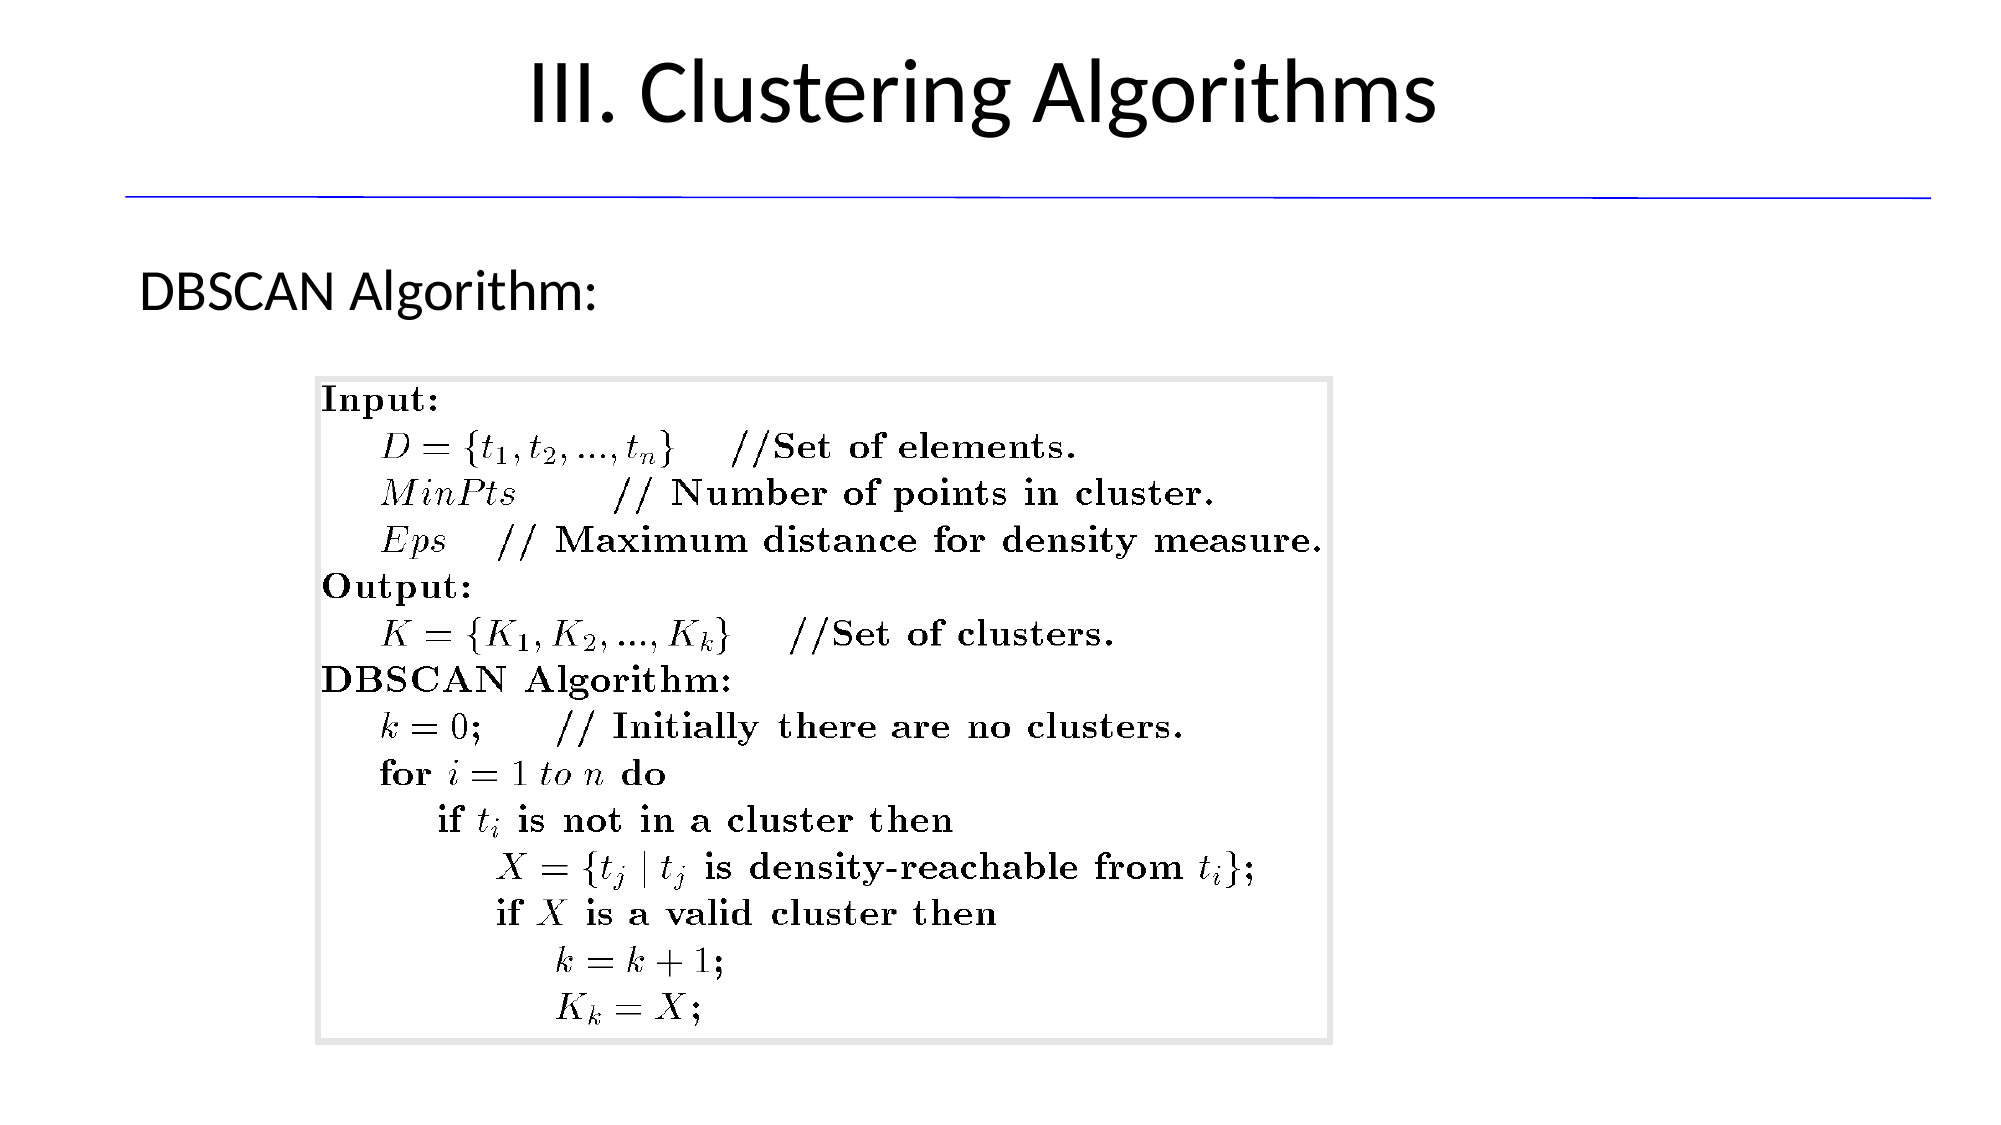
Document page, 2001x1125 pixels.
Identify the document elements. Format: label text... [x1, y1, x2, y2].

title DBSCAN Algorithm: [124, 222, 1850, 361]
text_box III. Clustering Algorithms [131, 12, 1857, 150]
picture [321, 381, 1328, 1039]
